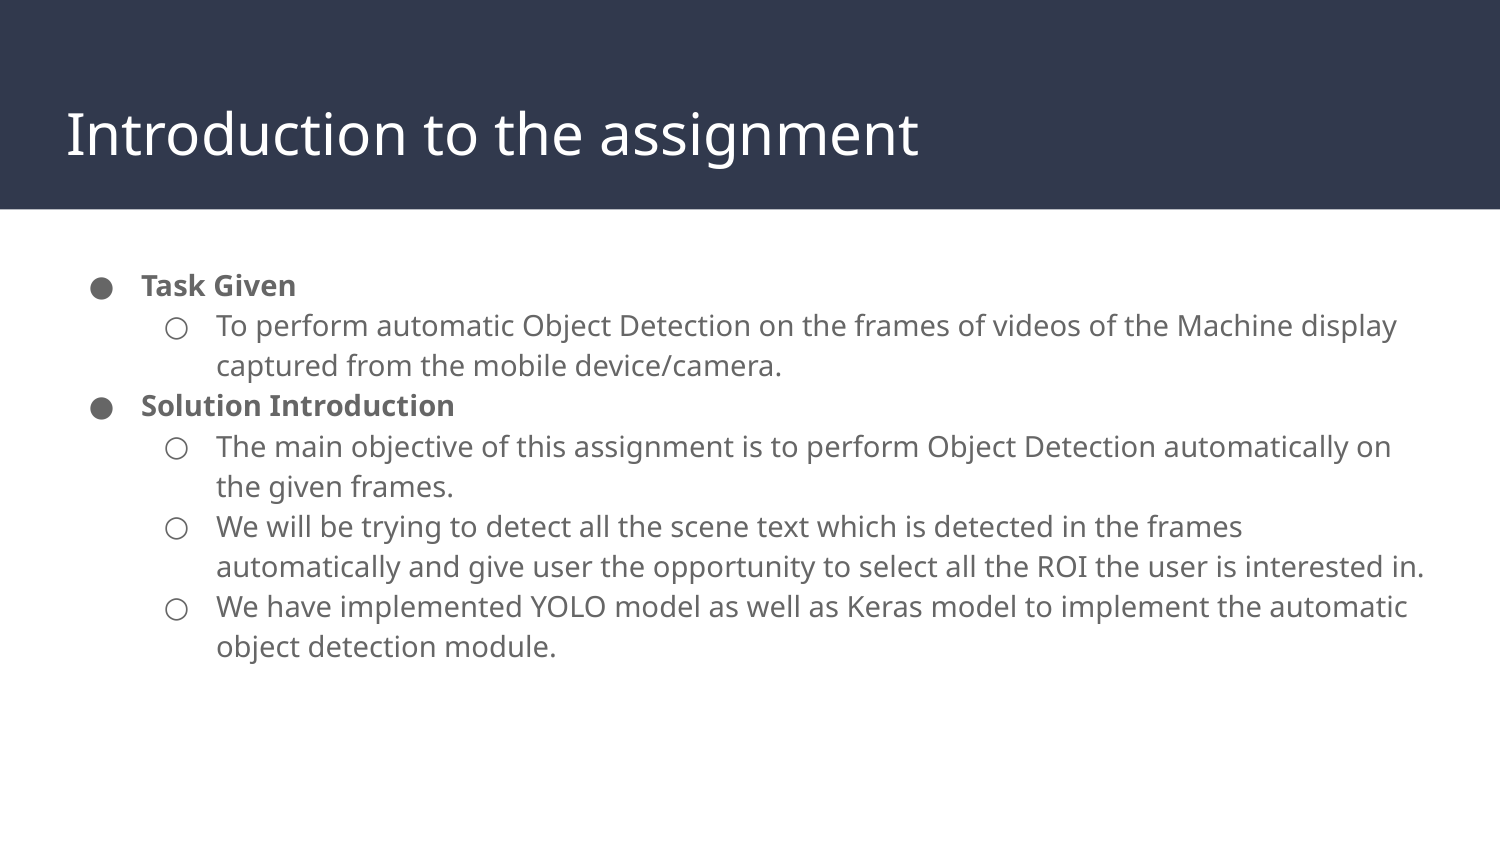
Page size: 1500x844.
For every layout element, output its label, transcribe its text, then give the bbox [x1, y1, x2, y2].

list Task Given To perform automatic Object Detection on the frames of videos of the Machine display captured from the mobile device/camera. Solution Introduction The main objective of this assignment is to perform Object Detection automatically on the given frames. We will be trying to detect all the scene text which is detected in the frames automatically and give user the opportunity to select all the ROI the user is interested in. We have implemented YOLO model as well as Keras model to implement the automatic object detection module. [51, 247, 1449, 752]
title Introduction to the assignment [51, 82, 1449, 185]
